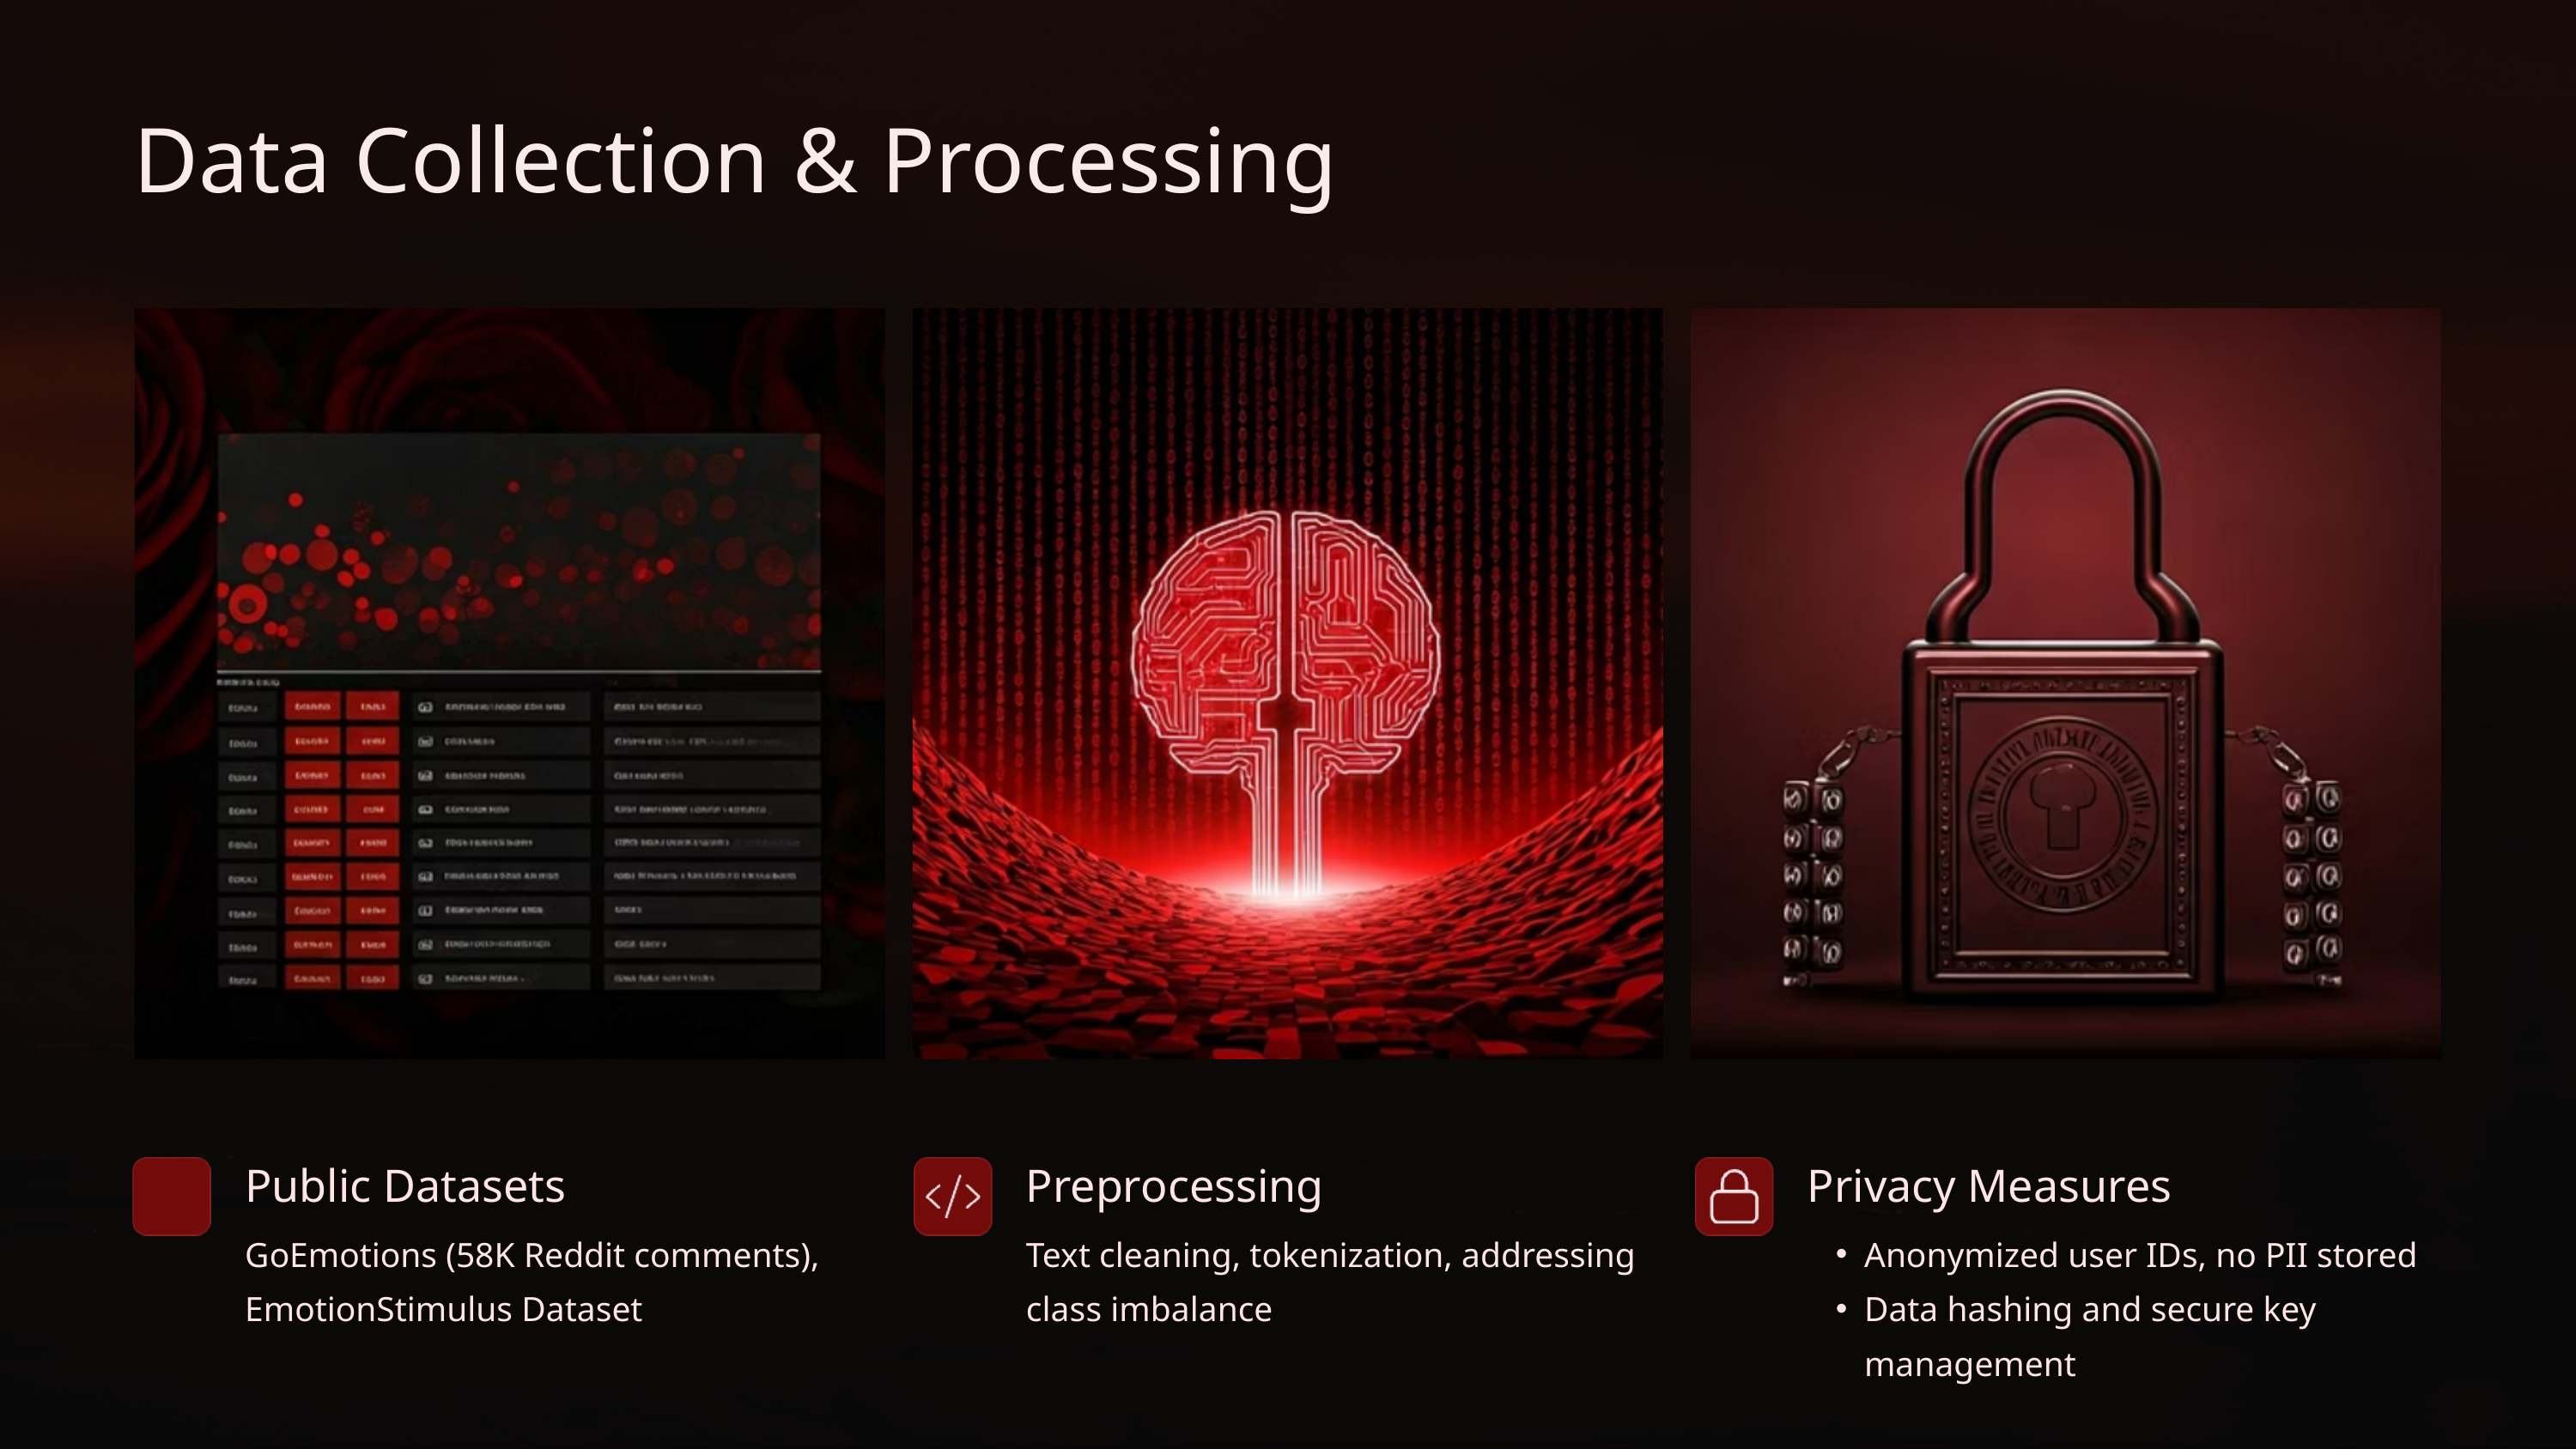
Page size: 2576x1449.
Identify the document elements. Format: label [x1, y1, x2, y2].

text_box [1025, 1227, 1662, 1345]
text_box [912, 307, 1664, 1059]
text_box [1025, 1156, 1478, 1215]
text_box [1807, 1156, 2293, 1215]
text_box [244, 1227, 881, 1345]
text_box [134, 307, 886, 1059]
text_box [133, 101, 1678, 218]
text_box [1690, 307, 2442, 1059]
text_box [0, 0, 2576, 1449]
text_box [926, 1162, 981, 1231]
text_box [1807, 1227, 2443, 1384]
text_box [244, 1156, 696, 1215]
text_box [1706, 1162, 1762, 1231]
